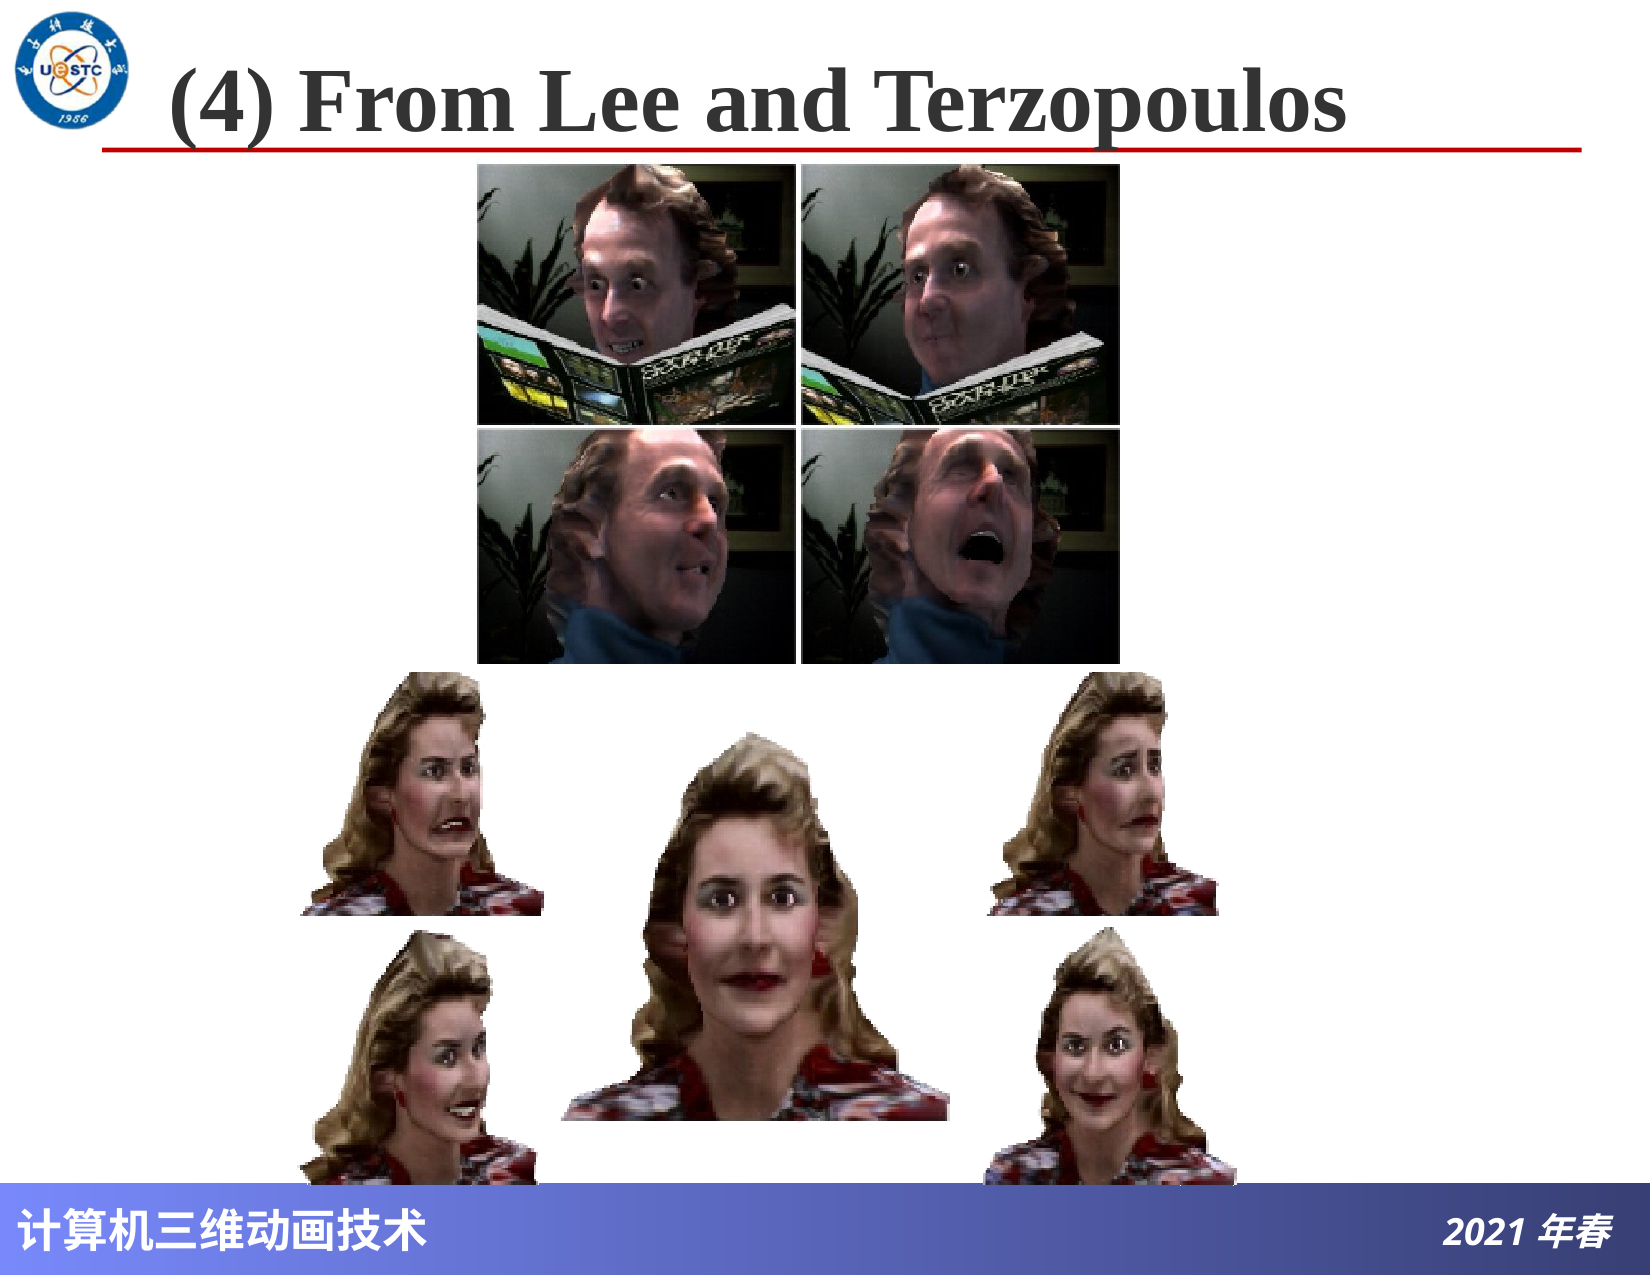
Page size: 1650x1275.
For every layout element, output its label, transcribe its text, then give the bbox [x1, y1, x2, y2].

picture [473, 156, 1123, 664]
text_box (4) From Lee and Terzopoulos [168, 47, 1576, 150]
picture [0, 0, 136, 140]
picture [273, 672, 1258, 1220]
